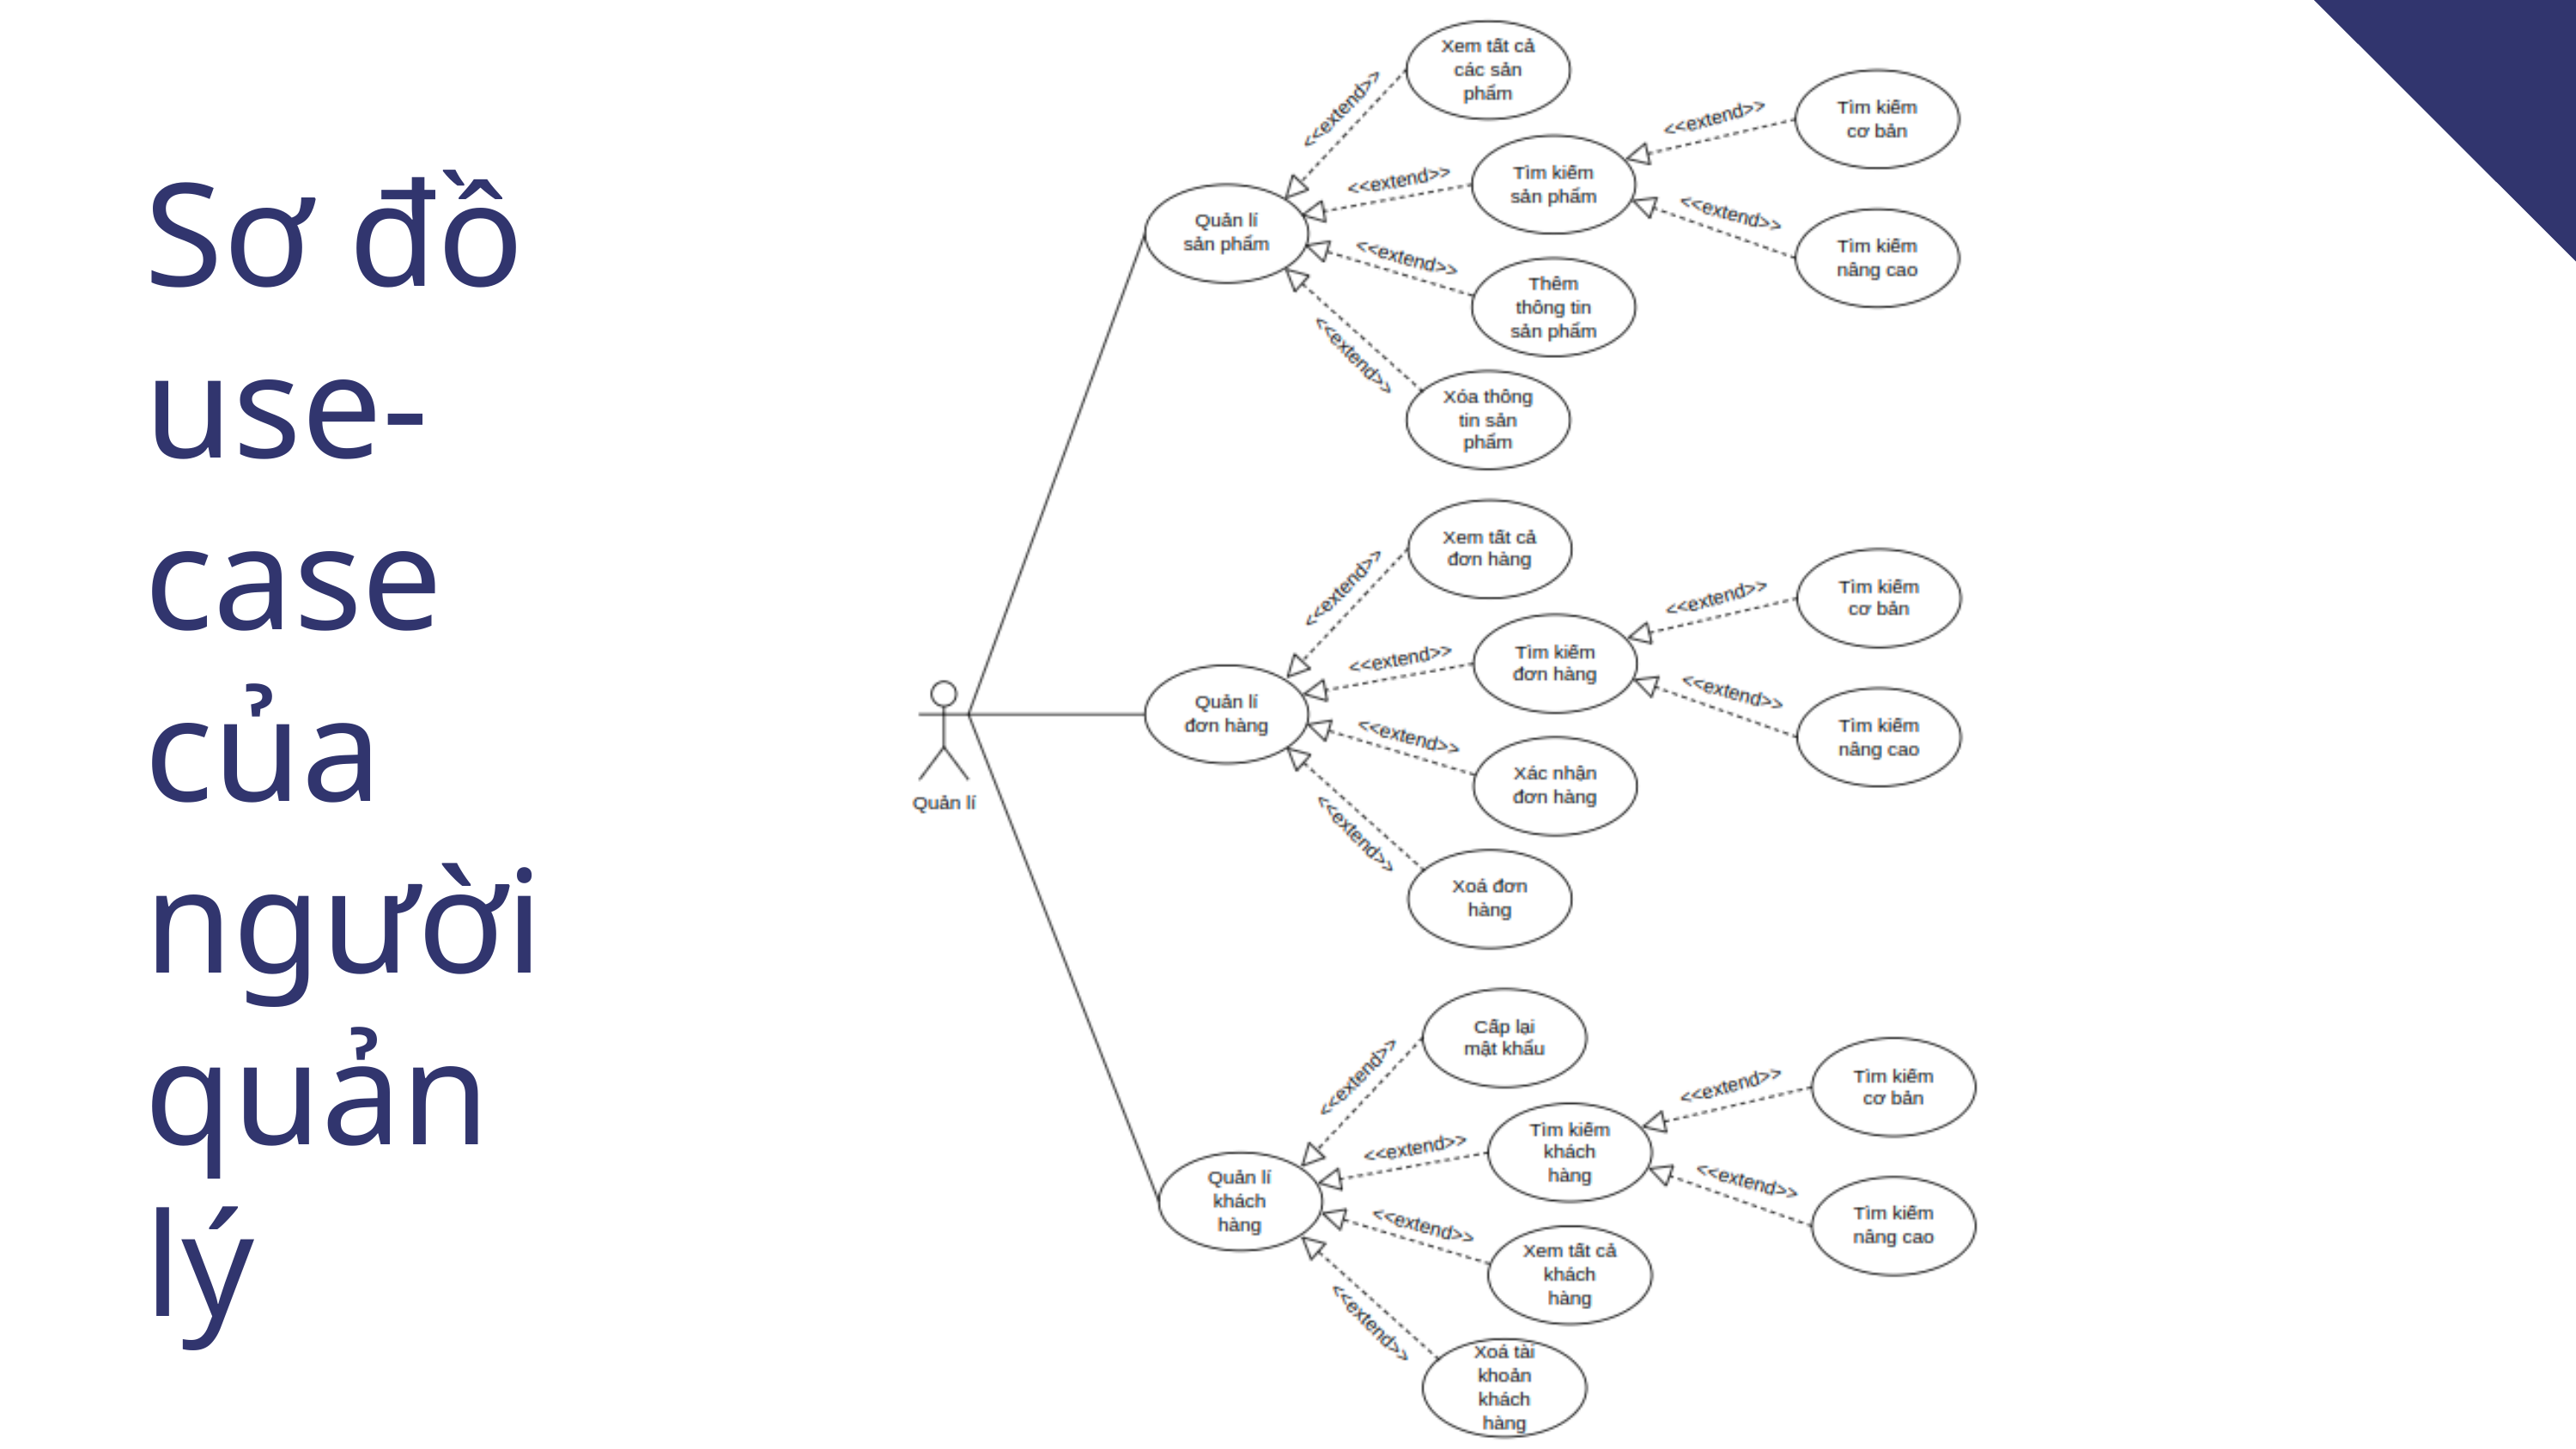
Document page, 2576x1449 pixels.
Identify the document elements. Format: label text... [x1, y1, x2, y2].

picture [620, 0, 2315, 1449]
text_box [2318, 0, 2576, 262]
text_box Sơ đồ use-case của người quản lý [144, 143, 568, 1346]
